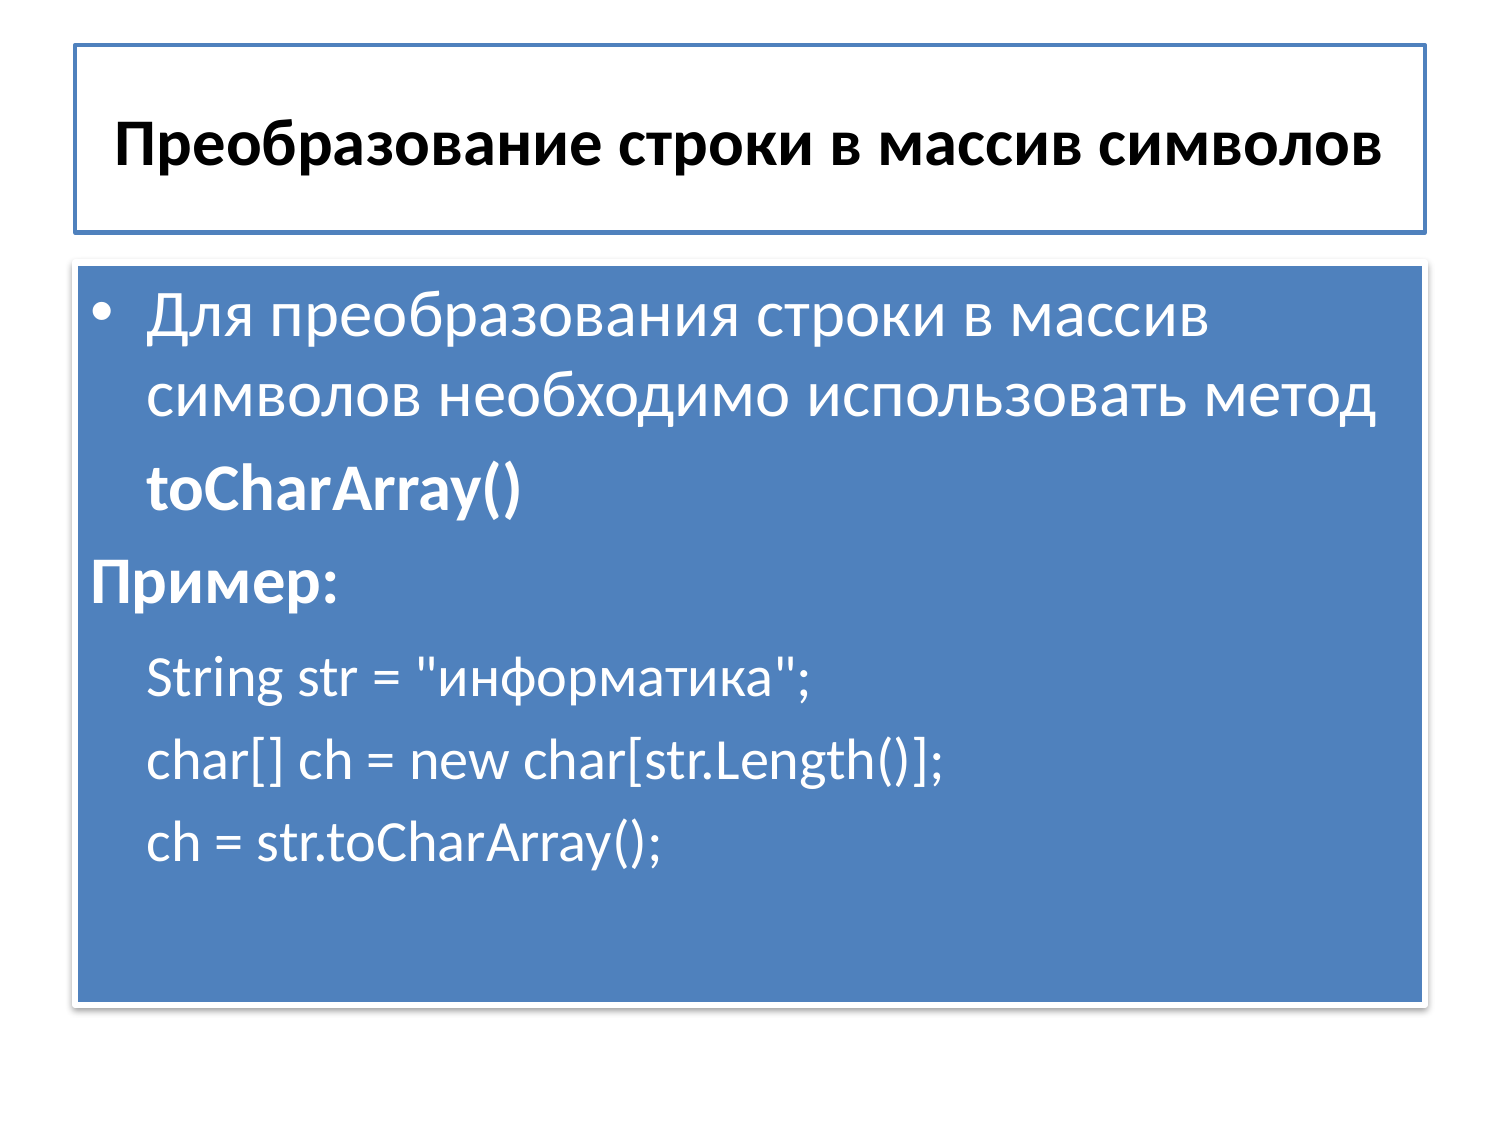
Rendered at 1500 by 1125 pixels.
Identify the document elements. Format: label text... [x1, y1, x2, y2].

list Для преобразования строки в массив символов необходимо использовать метод toCharArray() Пример: String str = "информатика"; char[] ch = new char[str.Length()]; ch = str.toCharArray(); [72, 259, 1428, 1008]
title Преобразование строки в массив символов [73, 43, 1427, 235]
